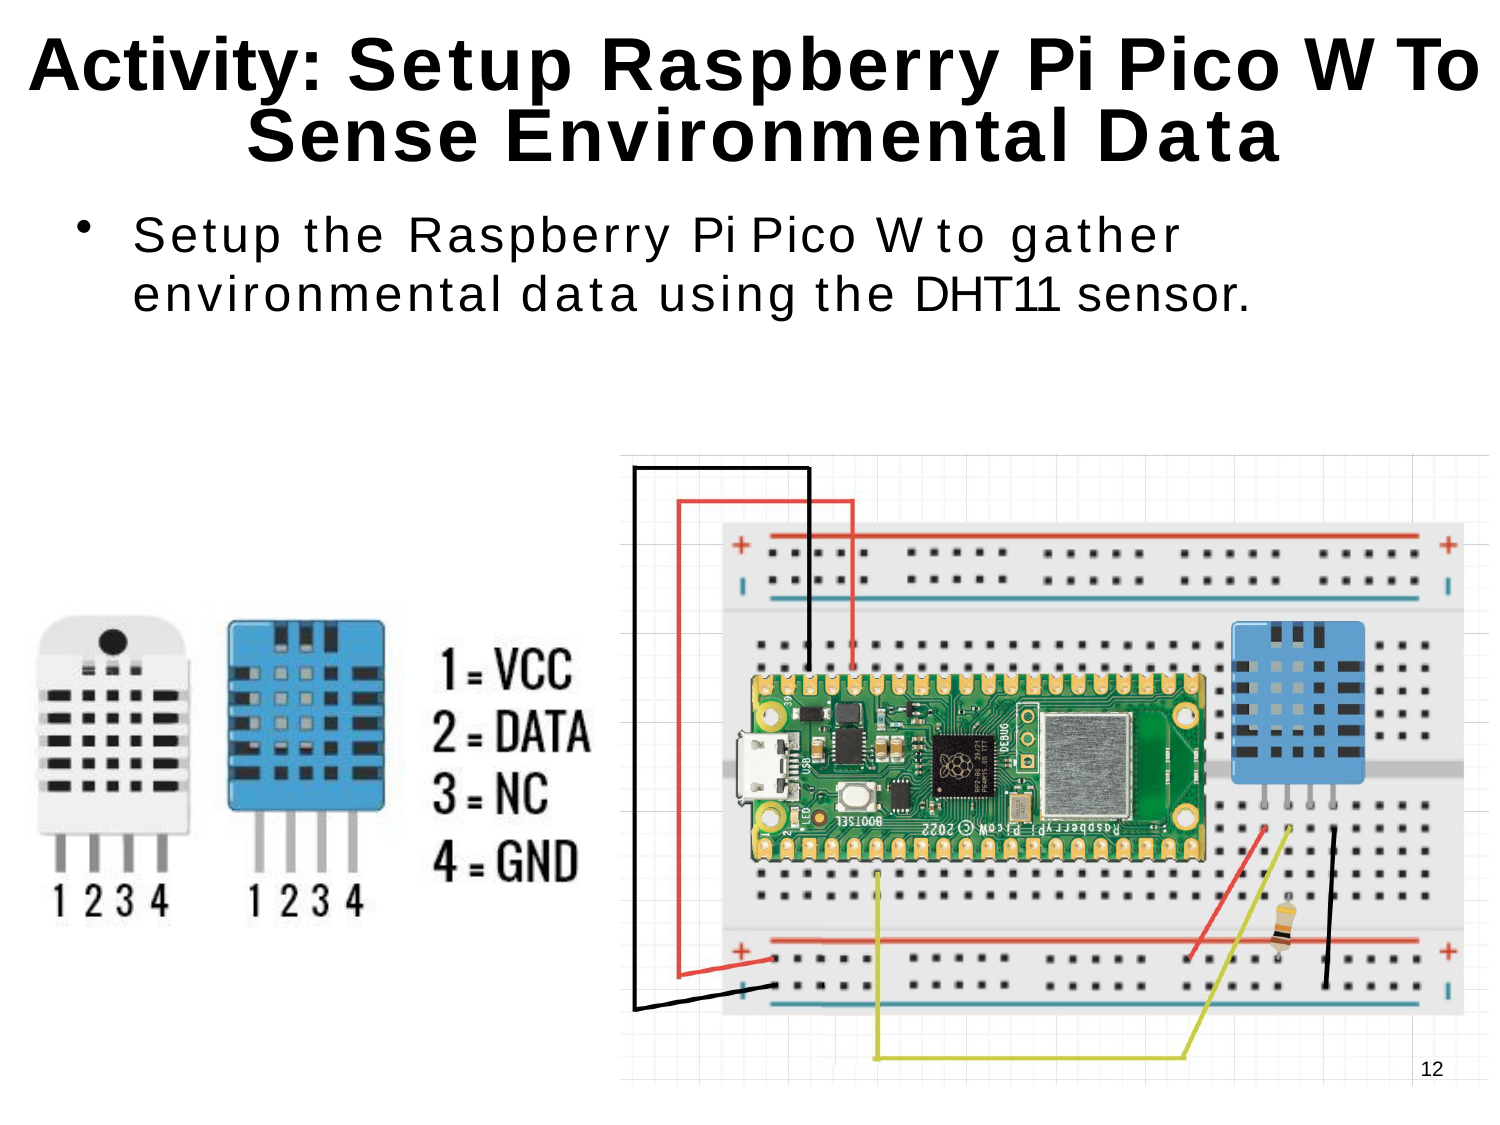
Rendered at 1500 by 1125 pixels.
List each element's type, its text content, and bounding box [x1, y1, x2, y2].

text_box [620, 453, 1490, 1086]
text_box Setup the Raspberry Pi Pico W to gather environmental data using the DHT11 sensor. [73, 198, 1264, 322]
picture [26, 606, 596, 928]
title Activity: Setup Raspberry Pi Pico W To Sense Environmental Data [25, 13, 1490, 222]
